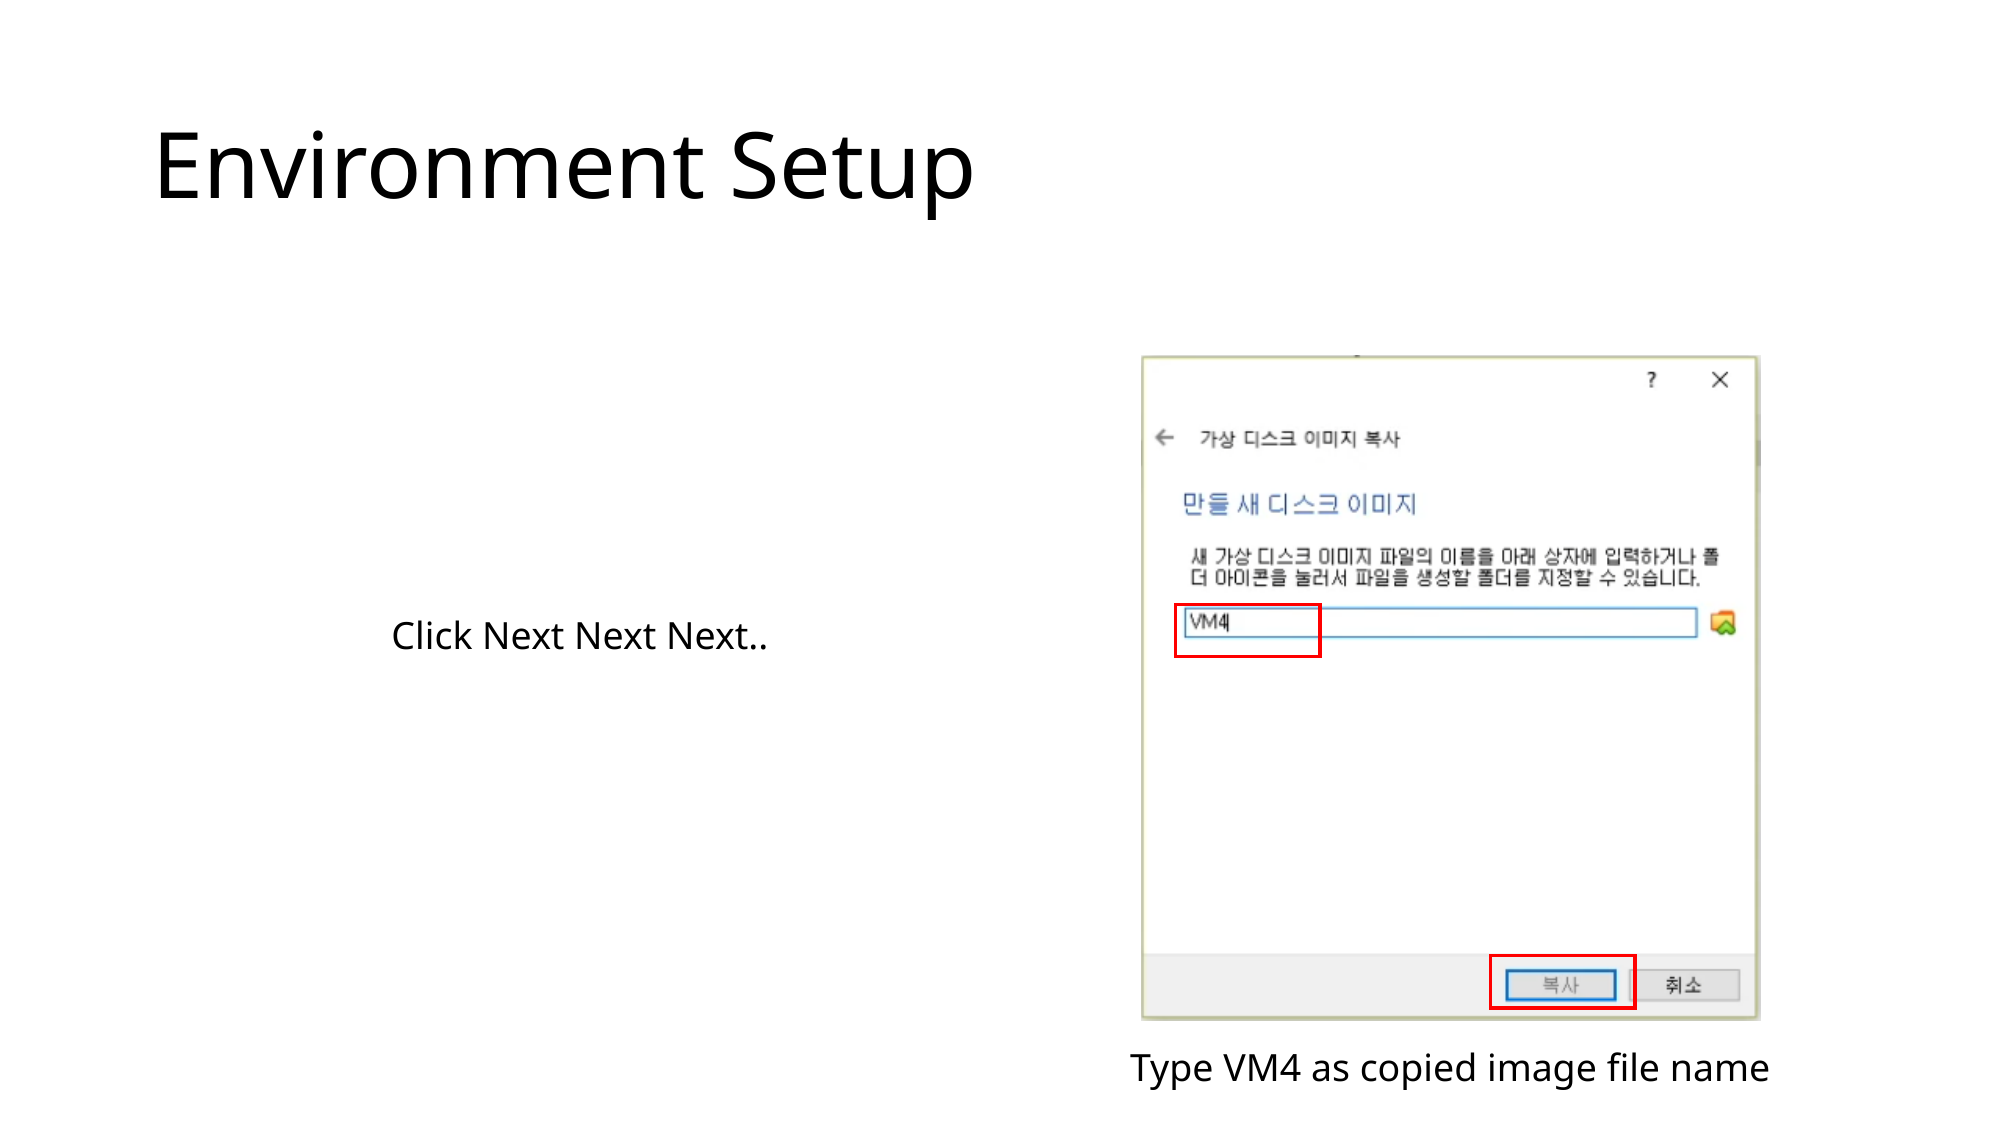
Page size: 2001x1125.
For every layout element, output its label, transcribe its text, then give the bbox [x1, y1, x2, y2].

title Environment Setup [137, 59, 1863, 278]
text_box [1141, 355, 1761, 1021]
text_box Type VM4 as copied image file name [1115, 1036, 1786, 1097]
text_box Click Next Next Next.. [376, 604, 784, 665]
